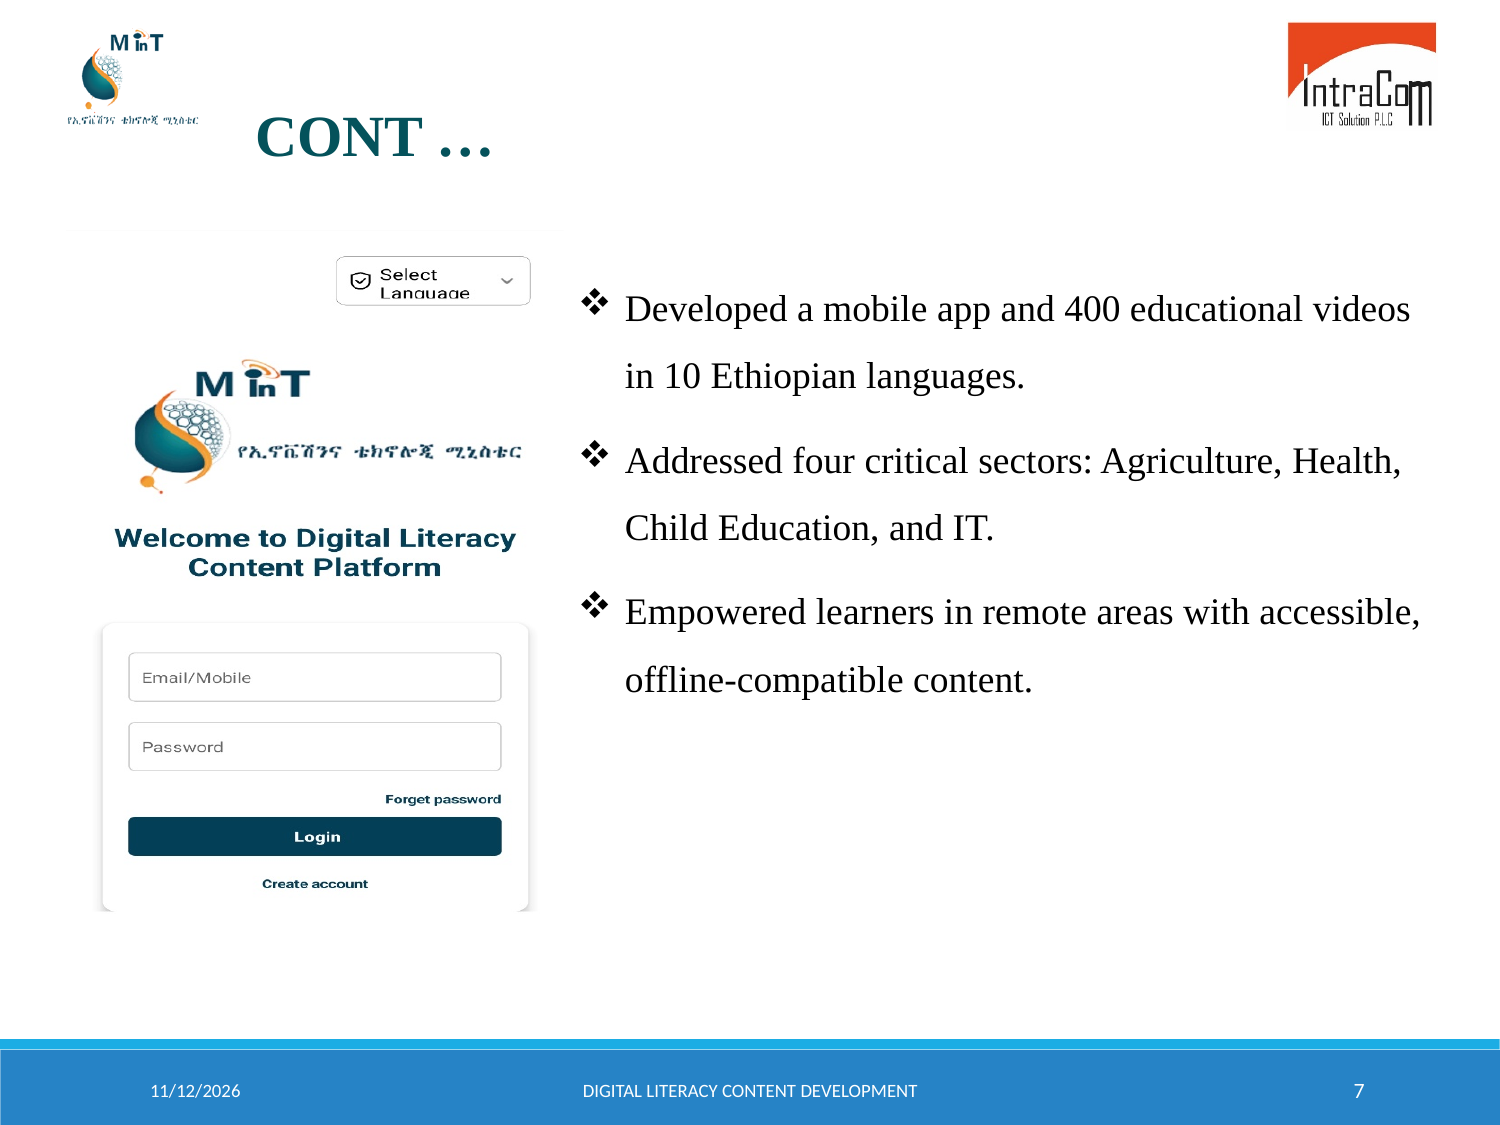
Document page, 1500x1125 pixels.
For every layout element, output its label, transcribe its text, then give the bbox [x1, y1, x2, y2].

slide_number 7 [1218, 1059, 1380, 1120]
picture [65, 230, 564, 931]
picture [1285, 18, 1439, 132]
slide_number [135, 1059, 440, 1120]
text_box CONT … [240, 90, 510, 176]
text_box Developed a mobile app and 400 educational videos in 10 Ethiopian languages. Addressed four critical sectors: Agriculture, Health, Child Education, and IT. Empowered learners in remote areas with accessible, offline-compatible content. [573, 254, 1447, 708]
footer Digital literacy content development [453, 1059, 1047, 1120]
picture [65, 27, 205, 132]
